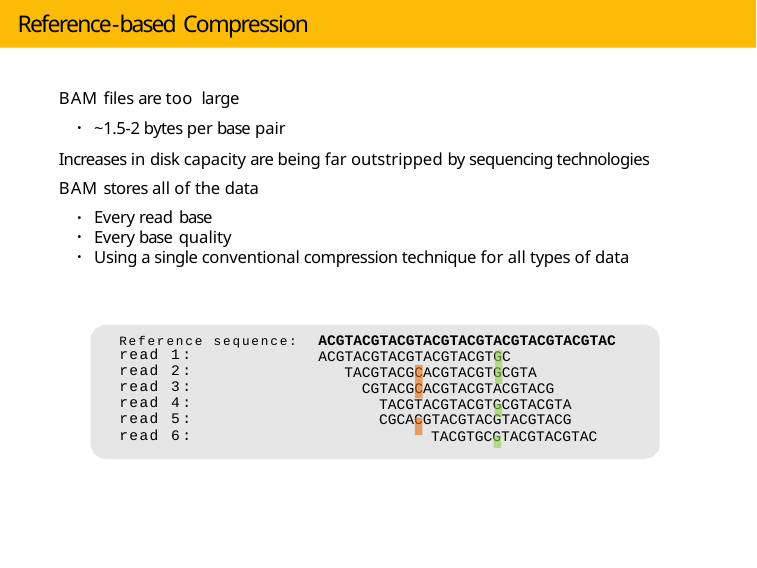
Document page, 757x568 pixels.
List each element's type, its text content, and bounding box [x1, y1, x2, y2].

text_box [493, 348, 505, 386]
text_box read 1: read 2: read 3: read 4: read 5: read 6: [117, 351, 218, 444]
text_box [90, 324, 660, 460]
text_box Reference sequence: [117, 324, 616, 351]
text_box [491, 433, 503, 450]
text_box BAM files are too large ~1.5-2 bytes per base pair Increases in disk capacity are being far outstripped by sequencing technologies BAM stores all of the data Every read base Every base quality Using a single conventional compression technique for all types of data [56, 105, 704, 267]
text_box [413, 415, 424, 437]
text_box [413, 363, 425, 401]
text_box ACGTACGTACGTACGTACGTACGTACGTACGTAC ACGTACGTACGTACGTACGTGC TACGTACGCACGTACGTGCGTA CGTACGCACGTACGTACGTACG TACGTACGTACGTGCGTACGTA CGCACGTACGTACGTACGTACG TACGTGCGTACGTACGTAC [316, 333, 730, 445]
text_box [492, 402, 504, 419]
title Reference-based Compression [15, 9, 741, 105]
